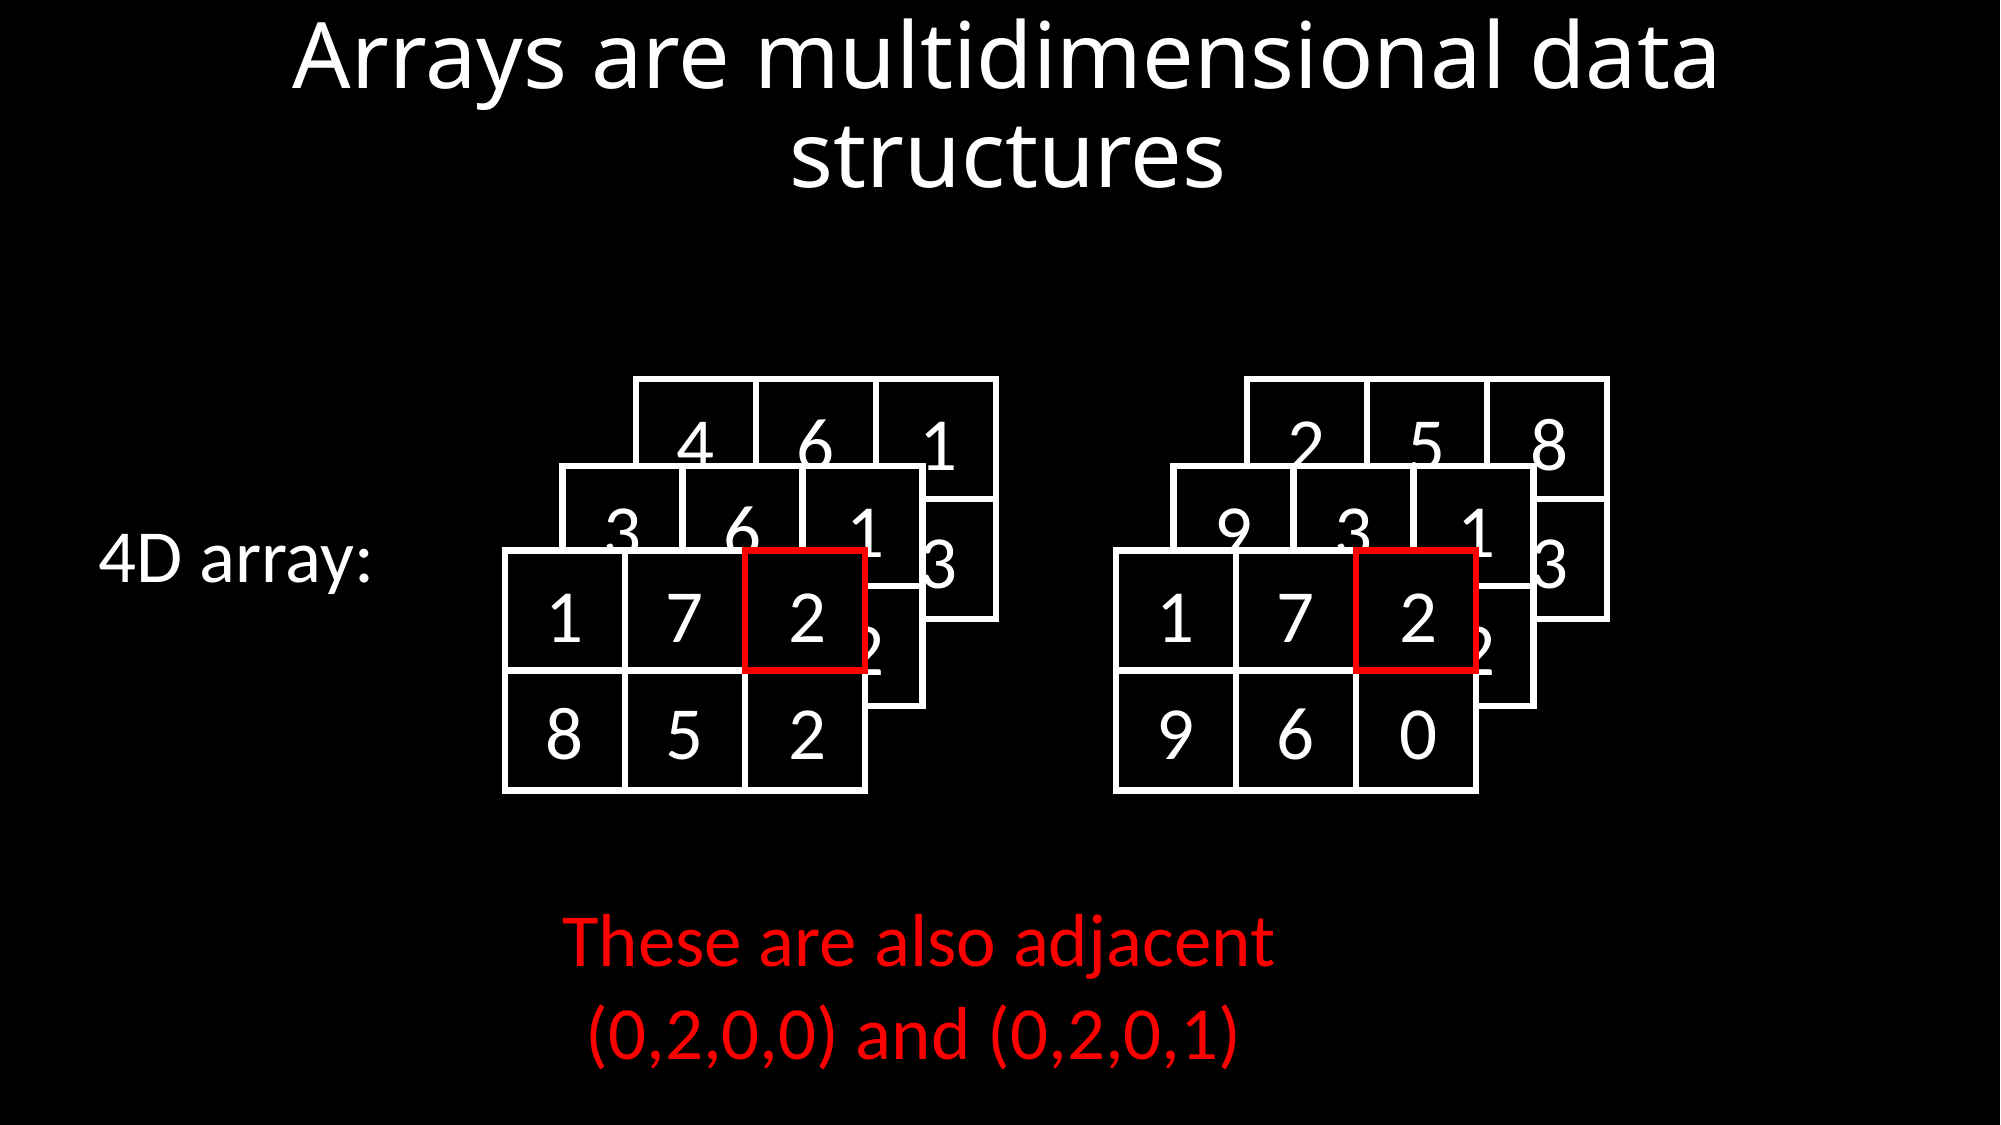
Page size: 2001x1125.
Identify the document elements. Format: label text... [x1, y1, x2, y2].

text_box (0,2,0,0) and (0,2,0,1) [570, 977, 1376, 1125]
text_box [562, 465, 923, 706]
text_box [1246, 379, 1607, 620]
title Arrays are multidimensional data structures [145, 0, 1871, 218]
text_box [504, 550, 865, 791]
text_box These are also adjacent [547, 883, 1560, 1079]
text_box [1173, 465, 1534, 706]
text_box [1115, 550, 1476, 791]
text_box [635, 379, 996, 620]
text_box 4D array: [83, 500, 416, 695]
